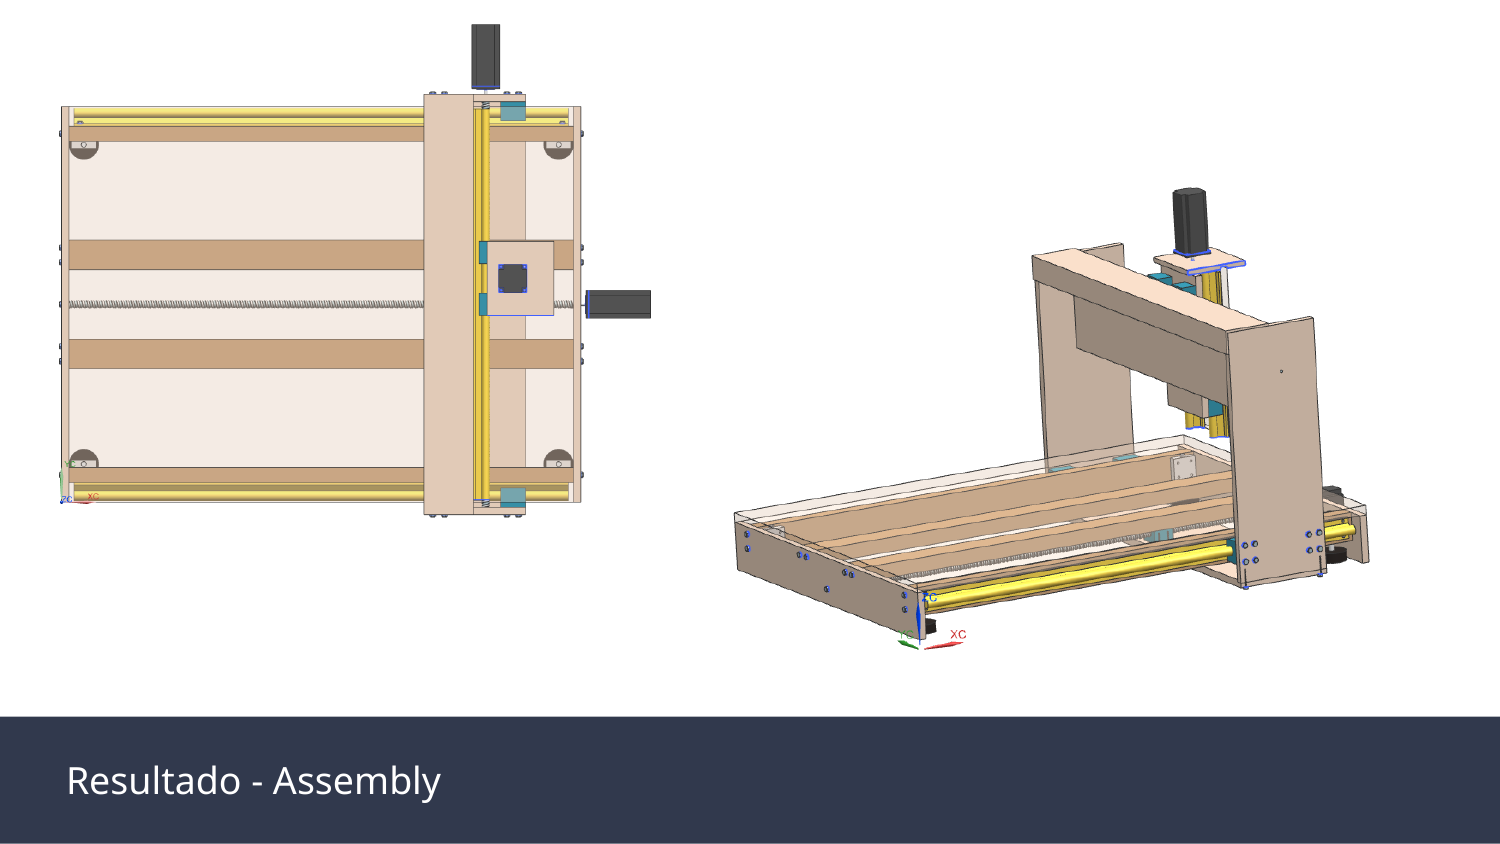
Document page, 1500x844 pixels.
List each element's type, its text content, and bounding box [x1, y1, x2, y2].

list Resultado - Assembly [51, 741, 1361, 818]
picture [15, 17, 671, 524]
picture [690, 157, 1422, 687]
